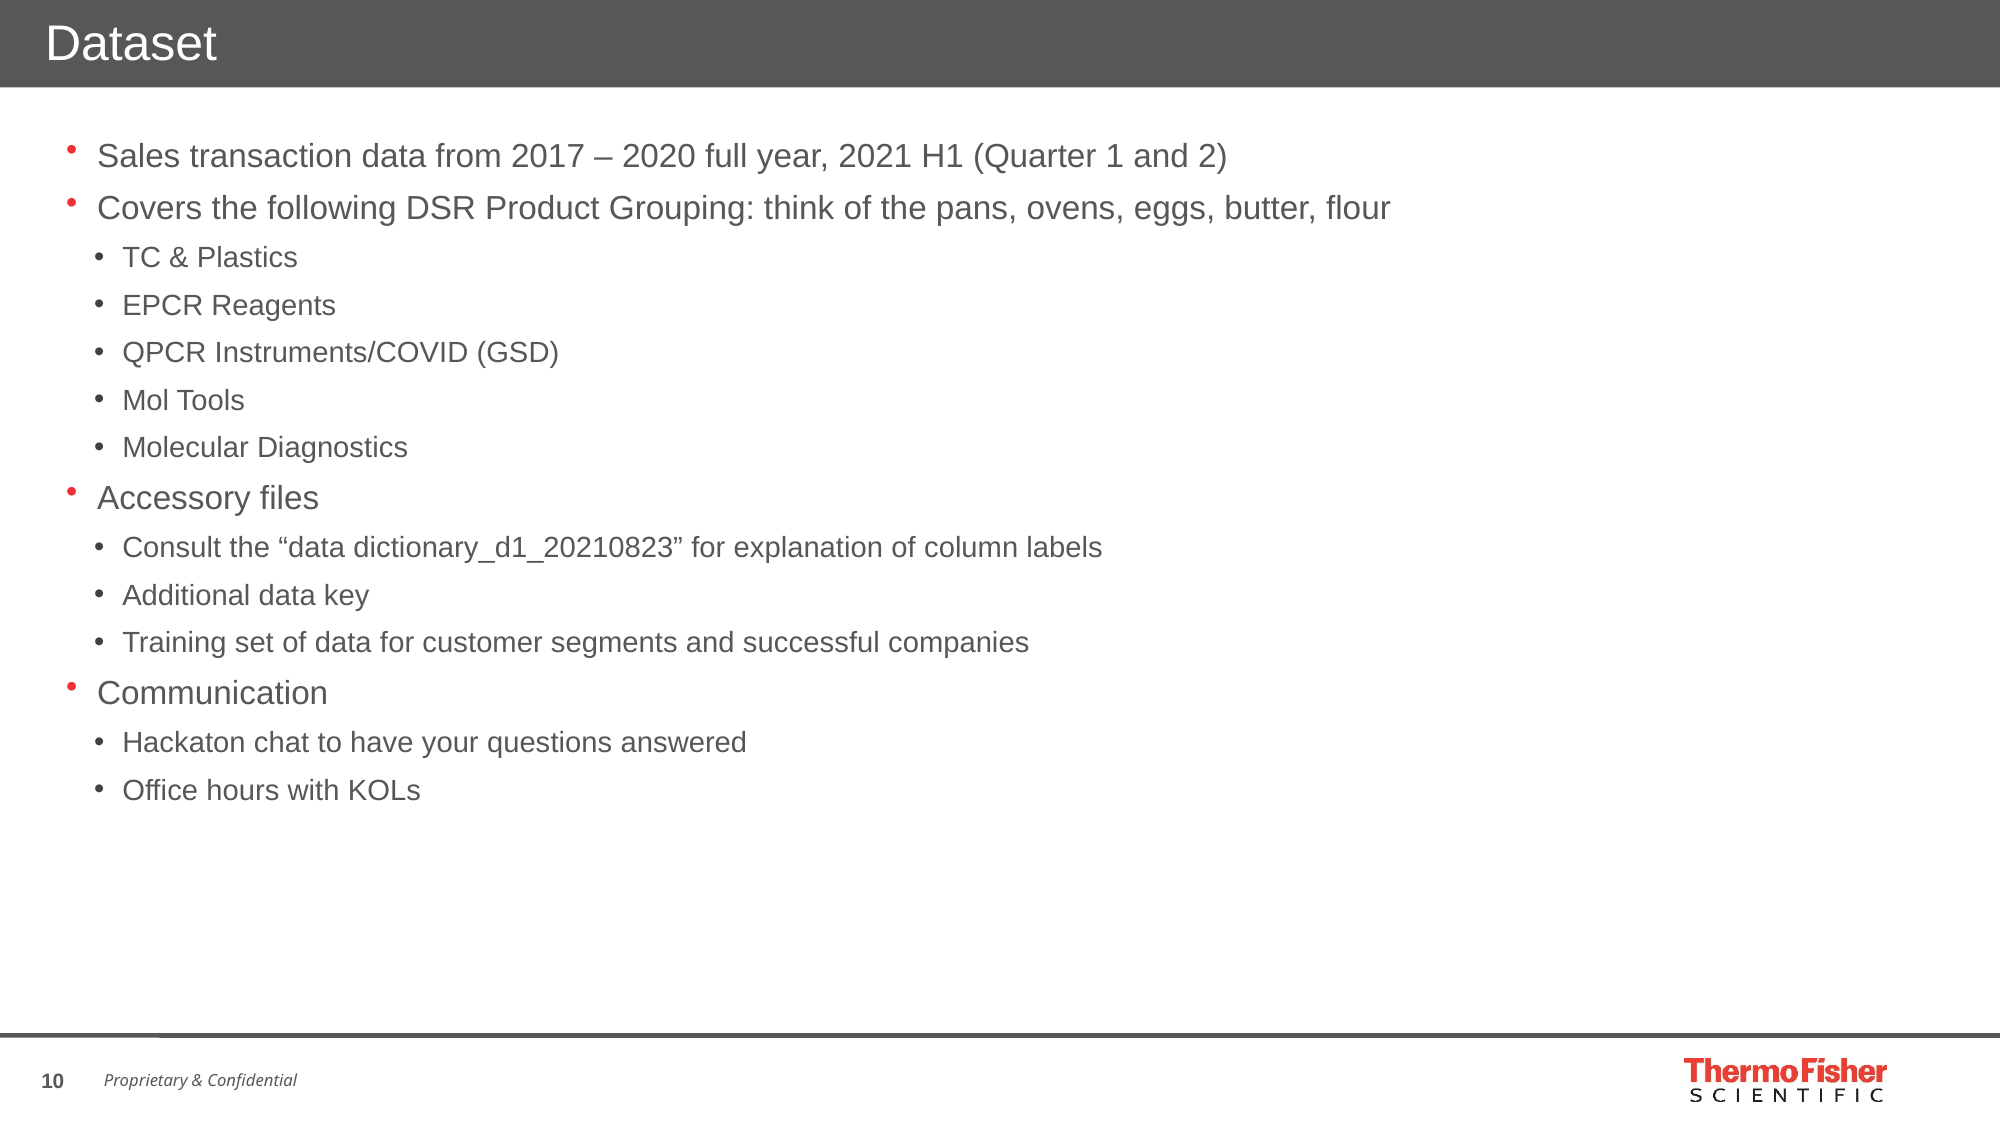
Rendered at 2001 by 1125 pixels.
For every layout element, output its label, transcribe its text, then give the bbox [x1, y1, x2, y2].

title Dataset [0, 0, 2000, 88]
list Sales transaction data from 2017 – 2020 full year, 2021 H1 (Quarter 1 and 2) Covers the following DSR Product Grouping: think of the pans, ovens, eggs, butter, flour TC & Plastics EPCR Reagents QPCR Instruments/COVID (GSD) Mol Tools Molecular Diagnostics Accessory files Consult the “data dictionary_d1_20210823” for explanation of column labels Additional data key Training set of data for customer segments and successful companies Communication Hackaton chat to have your questions answered Office hours with KOLs [50, 126, 1950, 920]
picture [1684, 1058, 1887, 1102]
